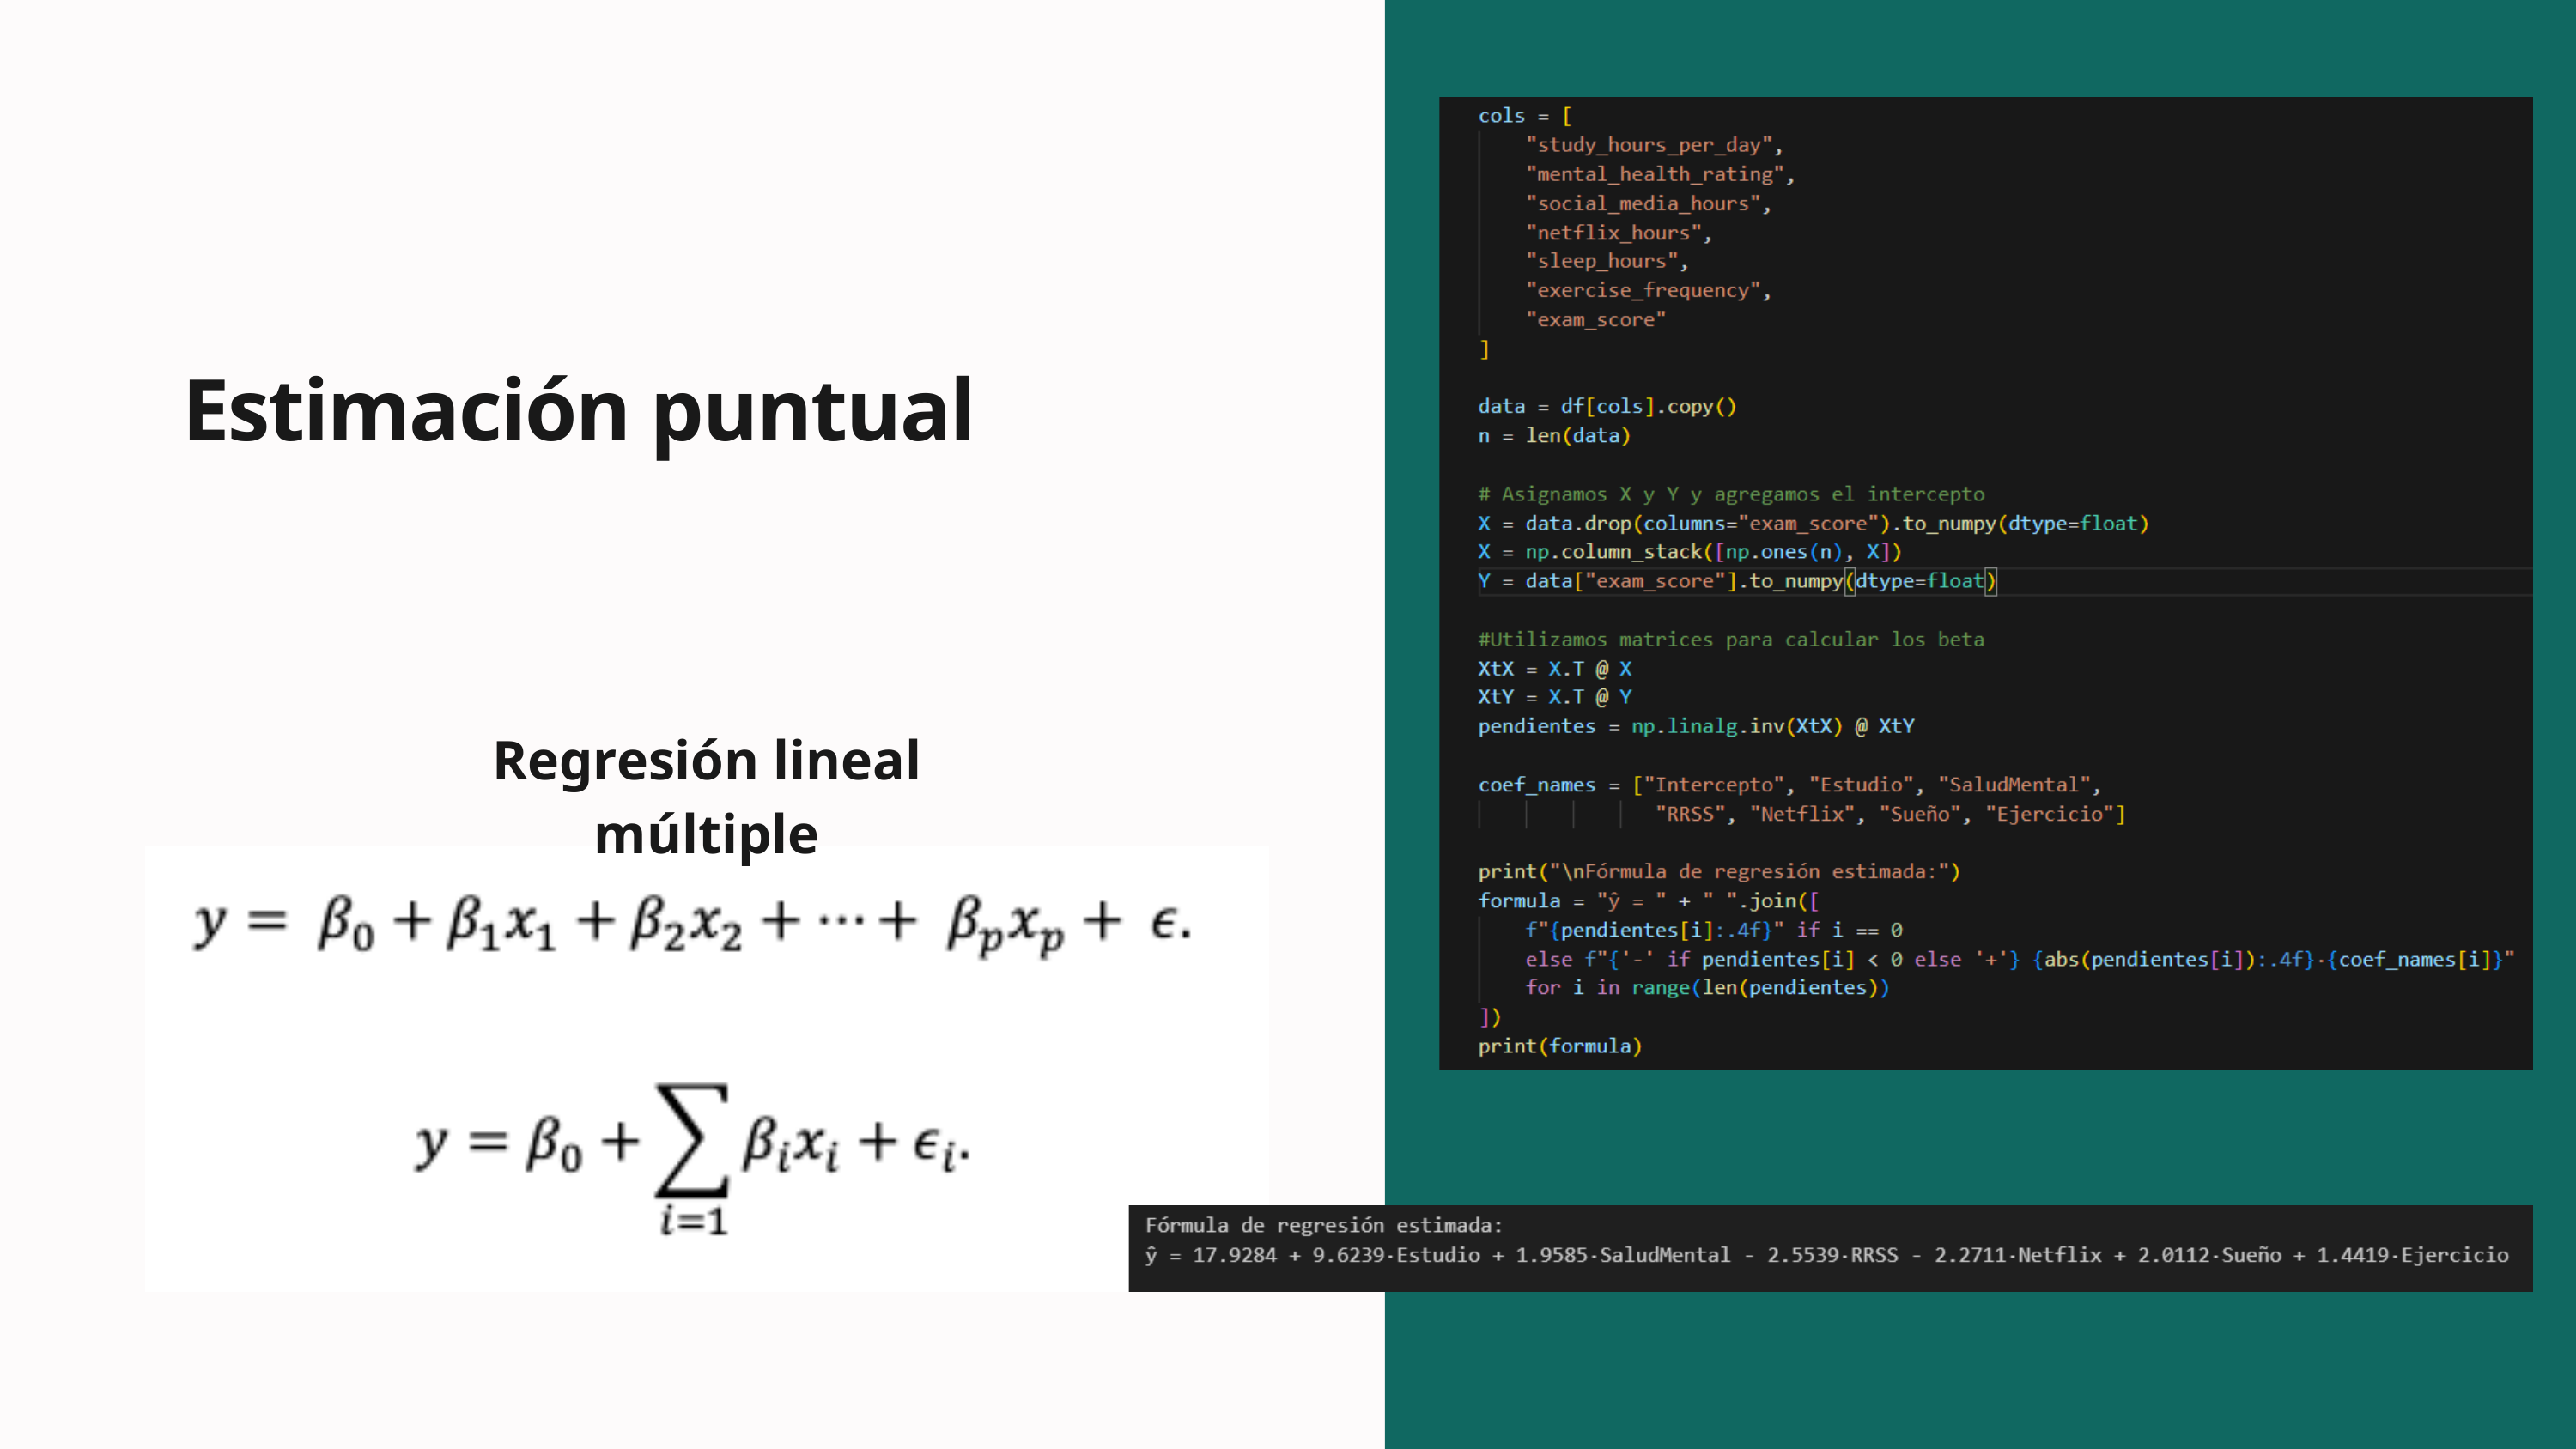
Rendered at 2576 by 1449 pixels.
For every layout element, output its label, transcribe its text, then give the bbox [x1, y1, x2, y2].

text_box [1384, 0, 2576, 1449]
text_box Regresión lineal múltiple [376, 716, 1037, 864]
text_box Estimación puntual [182, 339, 989, 458]
text_box [144, 846, 1270, 1293]
text_box [1128, 1205, 1380, 1292]
